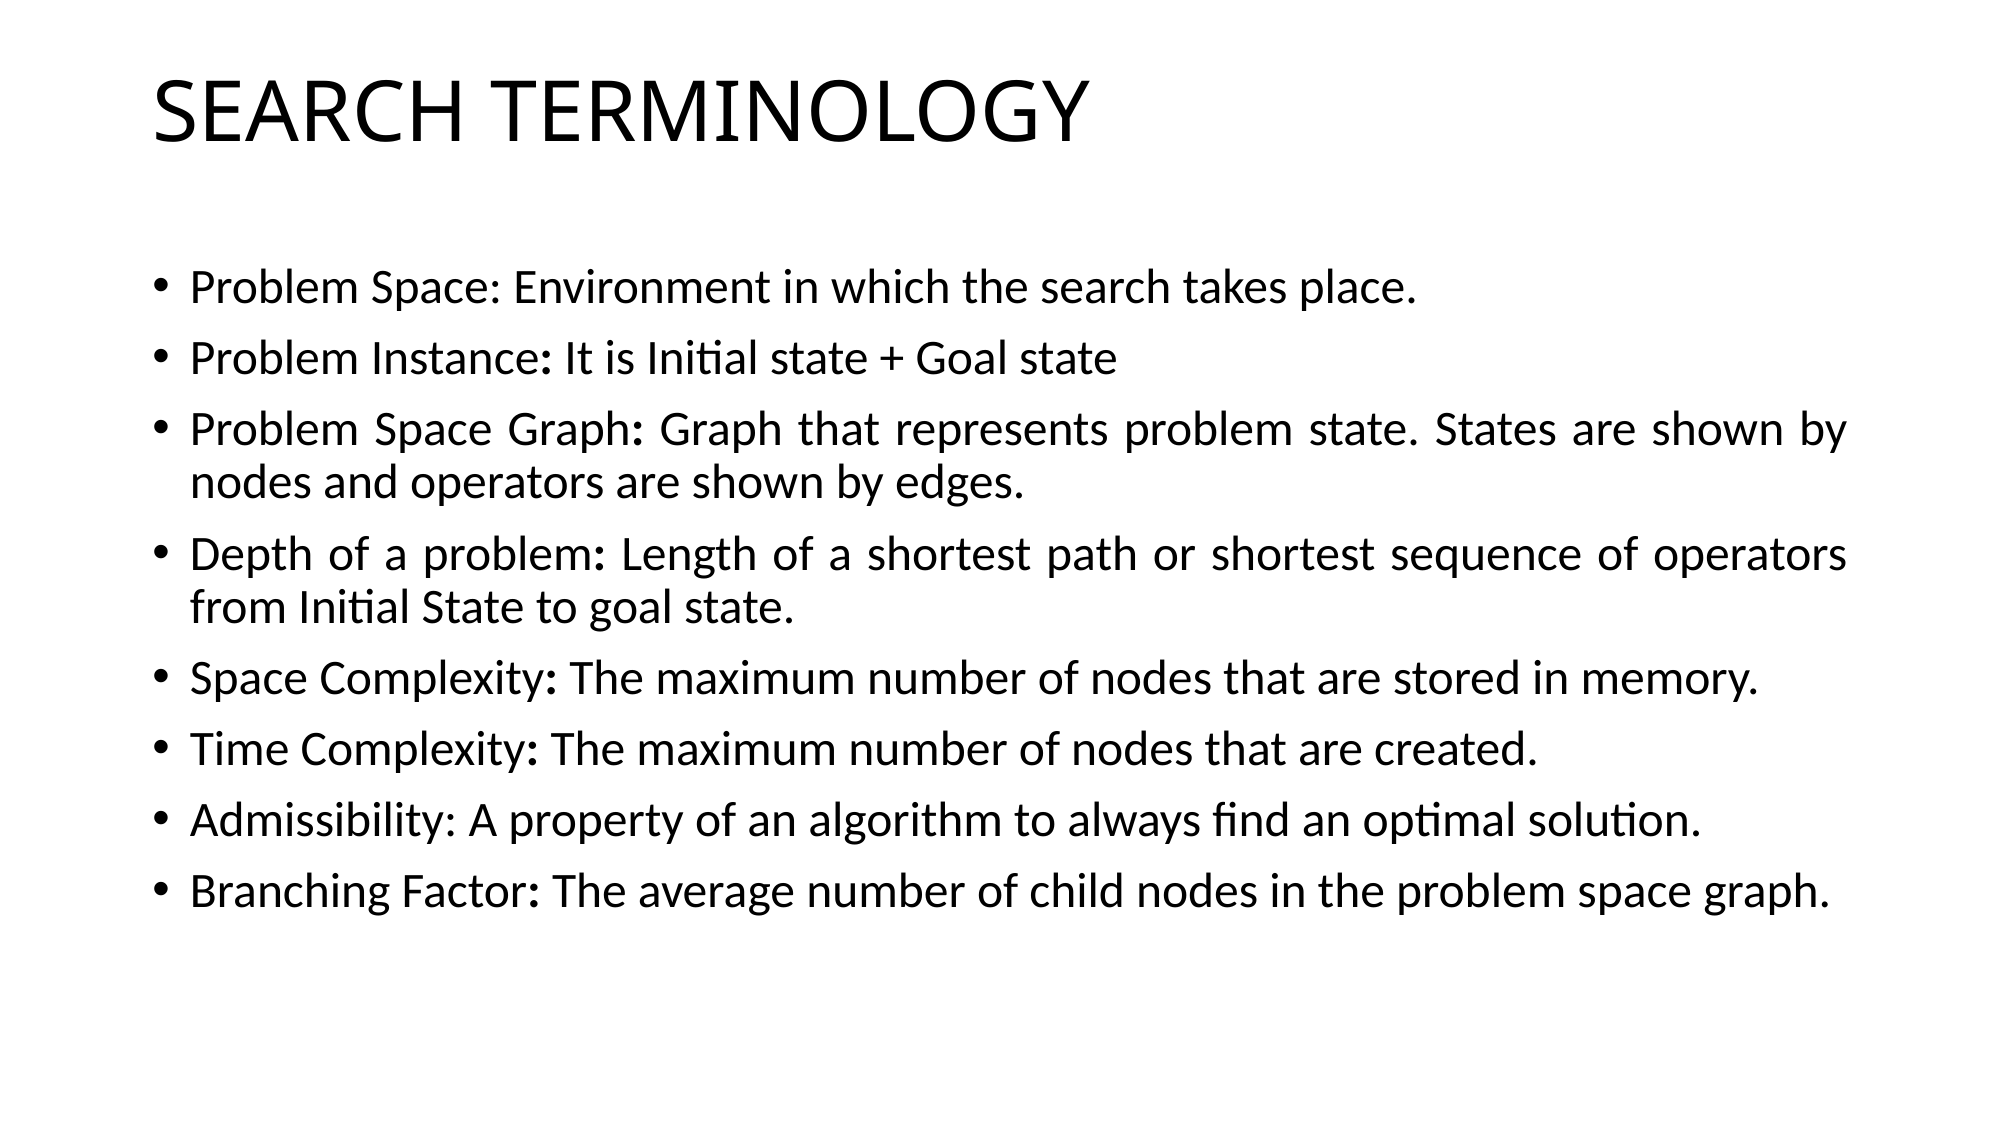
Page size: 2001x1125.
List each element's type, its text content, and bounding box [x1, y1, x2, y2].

title SEARCH TERMINOLOGY [137, 59, 1863, 253]
list Problem Space: Environment in which the search takes place. Problem Instance: It is Initial state + Goal state Problem Space Graph: Graph that represents problem state. States are shown by nodes and operators are shown by edges. Depth of a problem: Length of a shortest path or shortest sequence of operators from Initial State to goal state. Space Complexity: The maximum number of nodes that are stored in memory. Time Complexity: The maximum number of nodes that are created. Admissibility: A property of an algorithm to always find an optimal solution. Branching Factor: The average number of child nodes in the problem space graph. [137, 253, 1863, 980]
